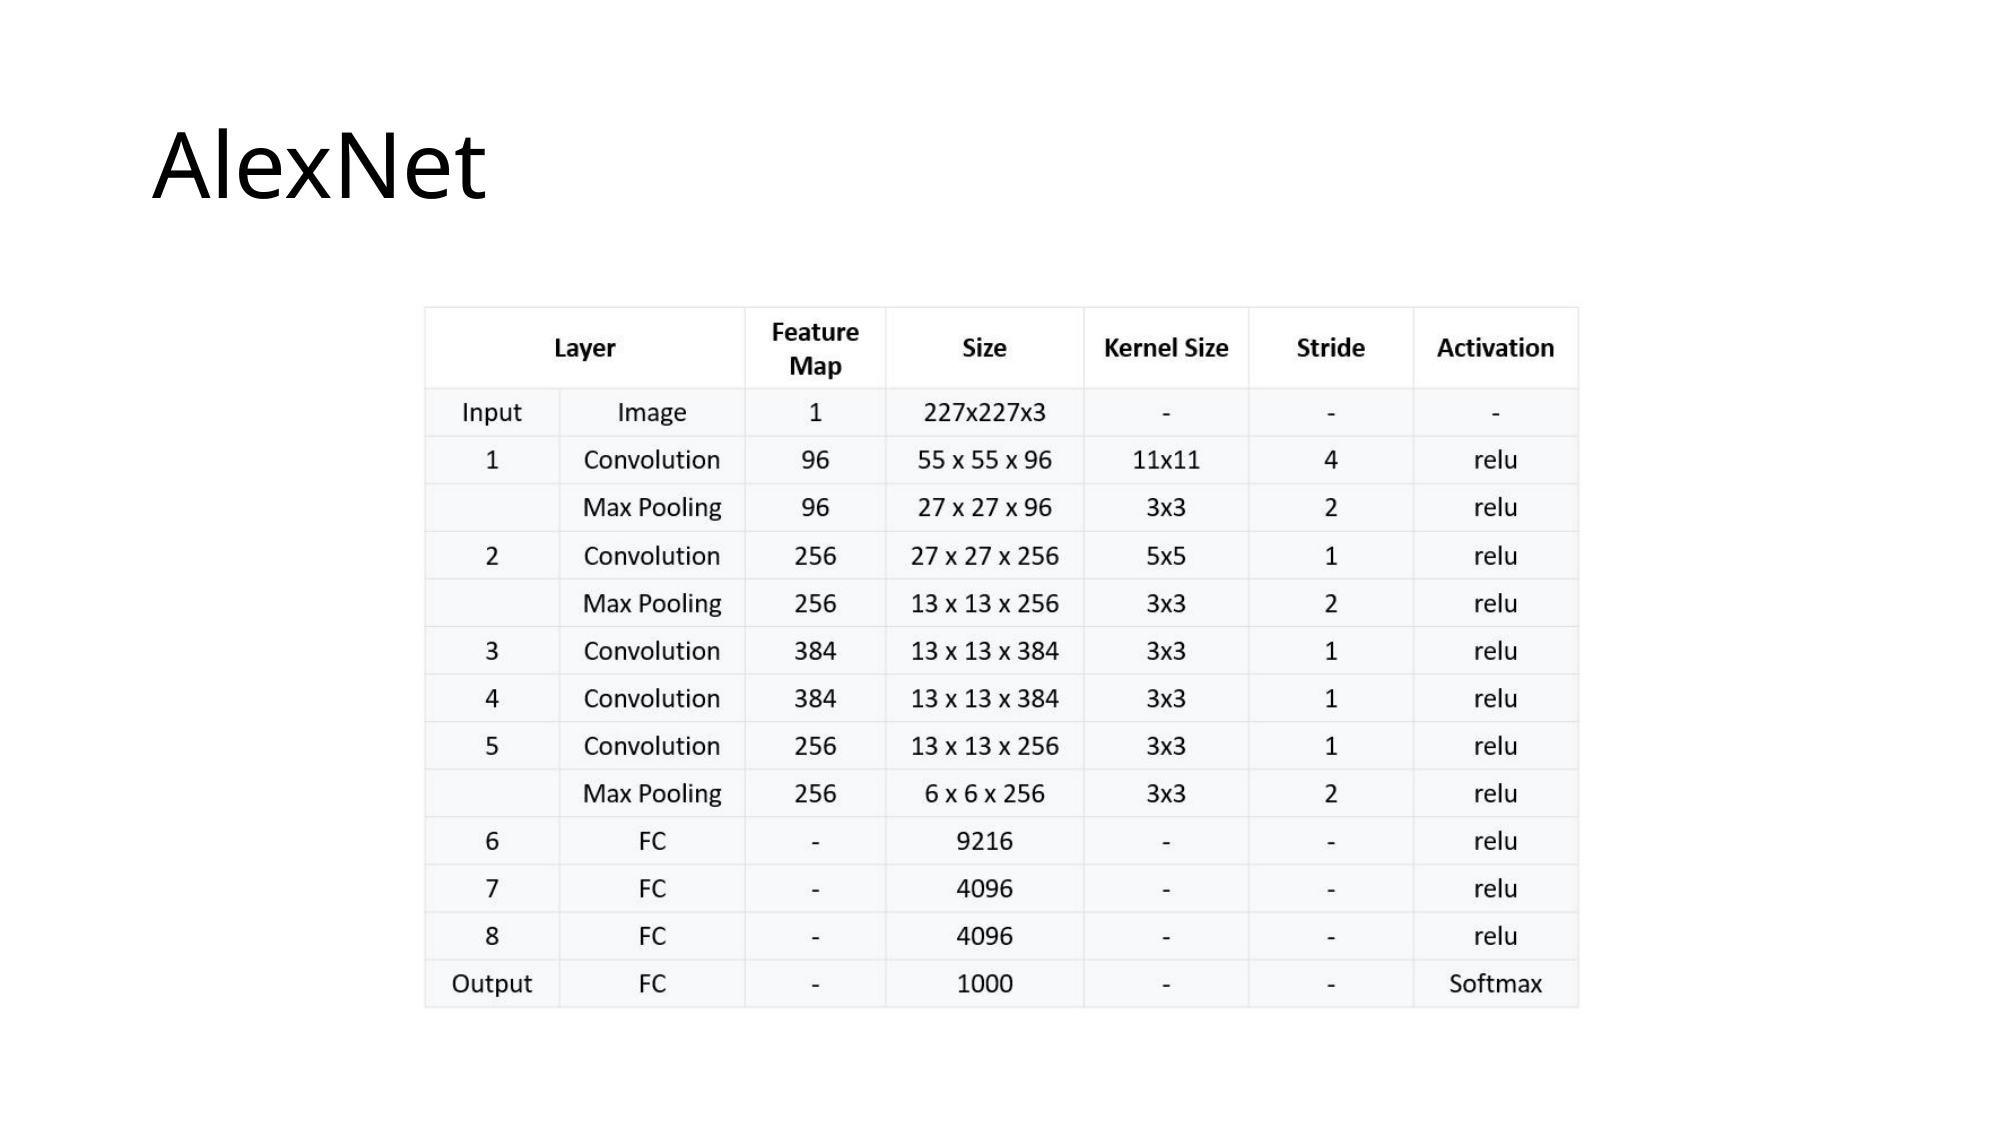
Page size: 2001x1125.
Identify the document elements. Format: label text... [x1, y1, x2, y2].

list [416, 299, 1584, 1014]
title AlexNet [137, 59, 1863, 278]
